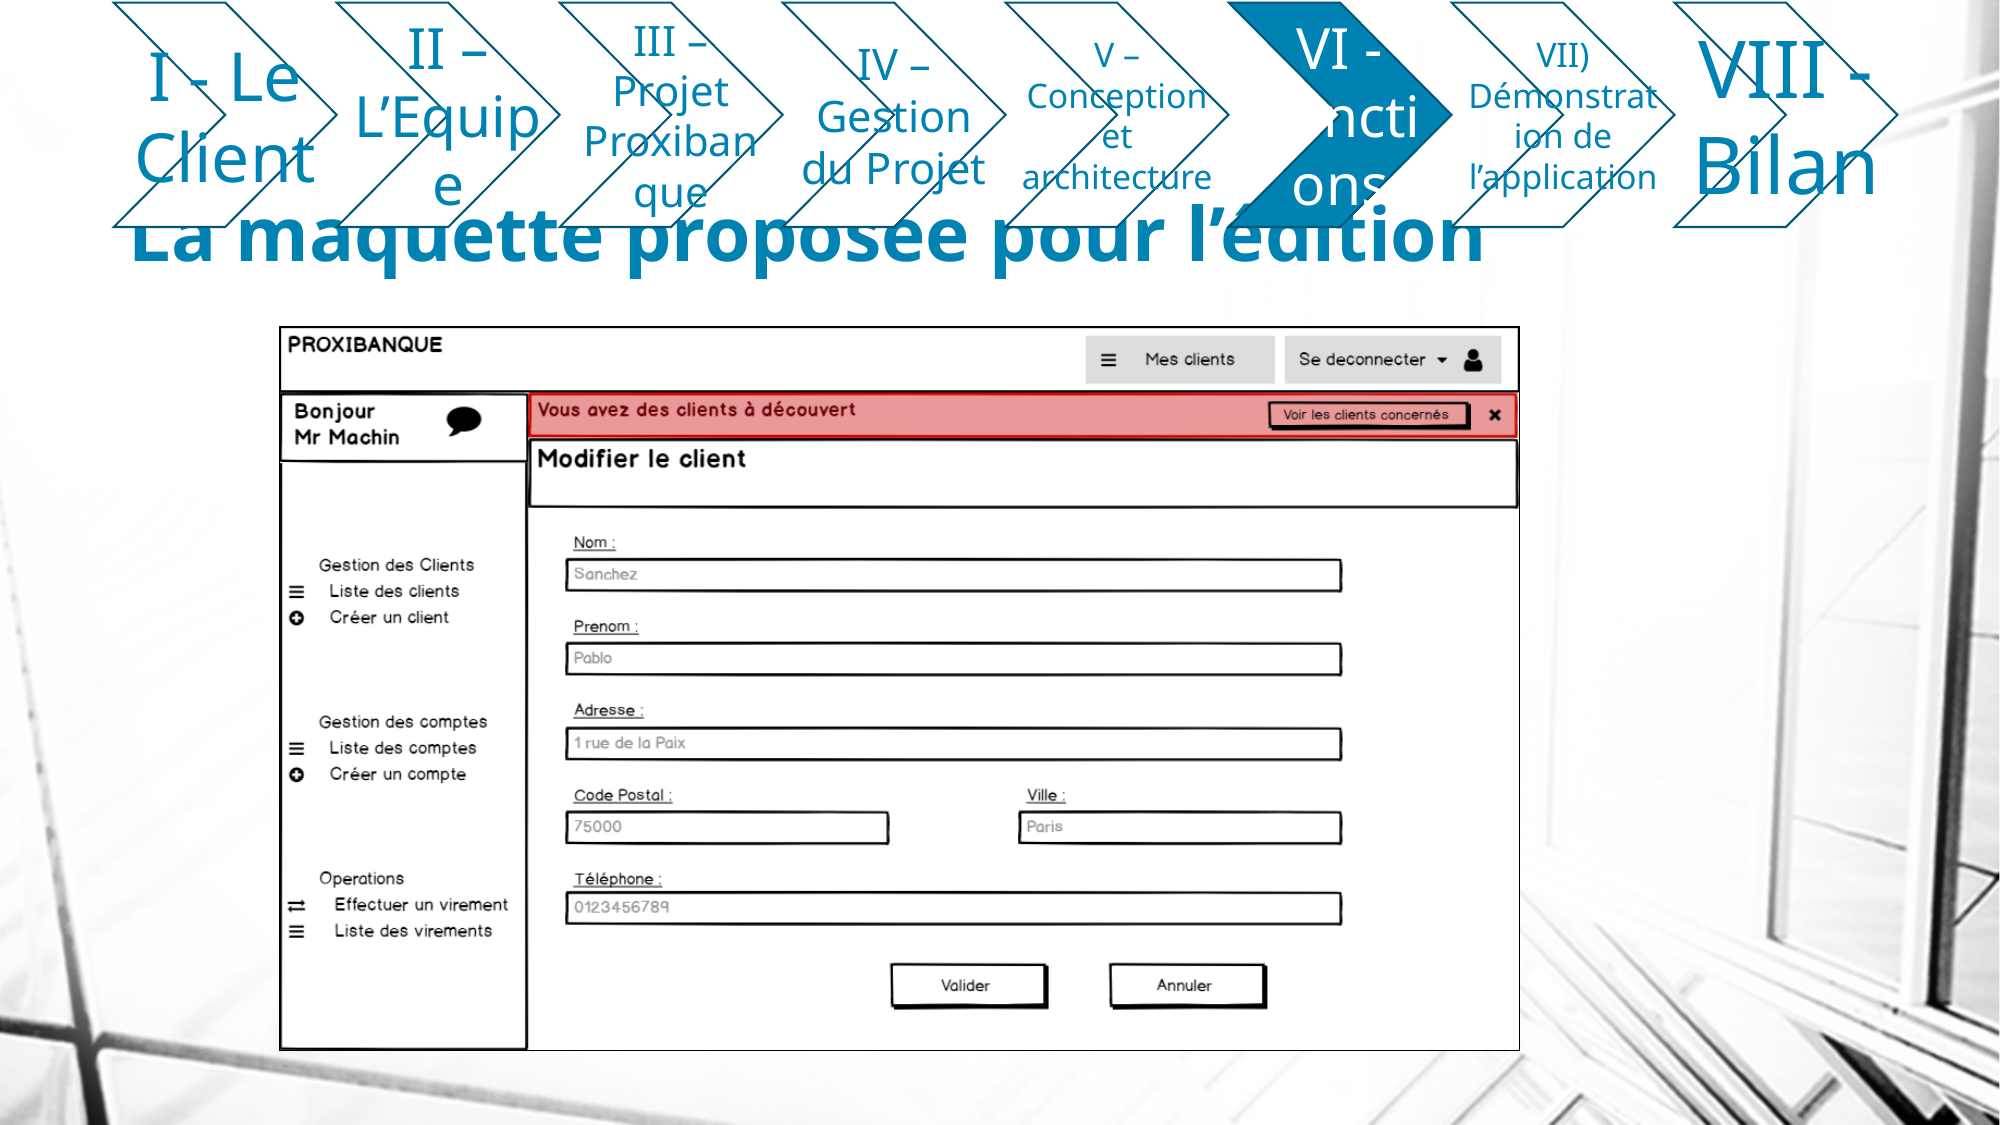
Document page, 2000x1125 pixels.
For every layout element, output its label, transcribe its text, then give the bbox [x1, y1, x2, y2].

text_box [113, 2, 1898, 227]
text_box La maquette proposée pour l’édition [113, 227, 1539, 372]
picture [0, 0, 2000, 1125]
